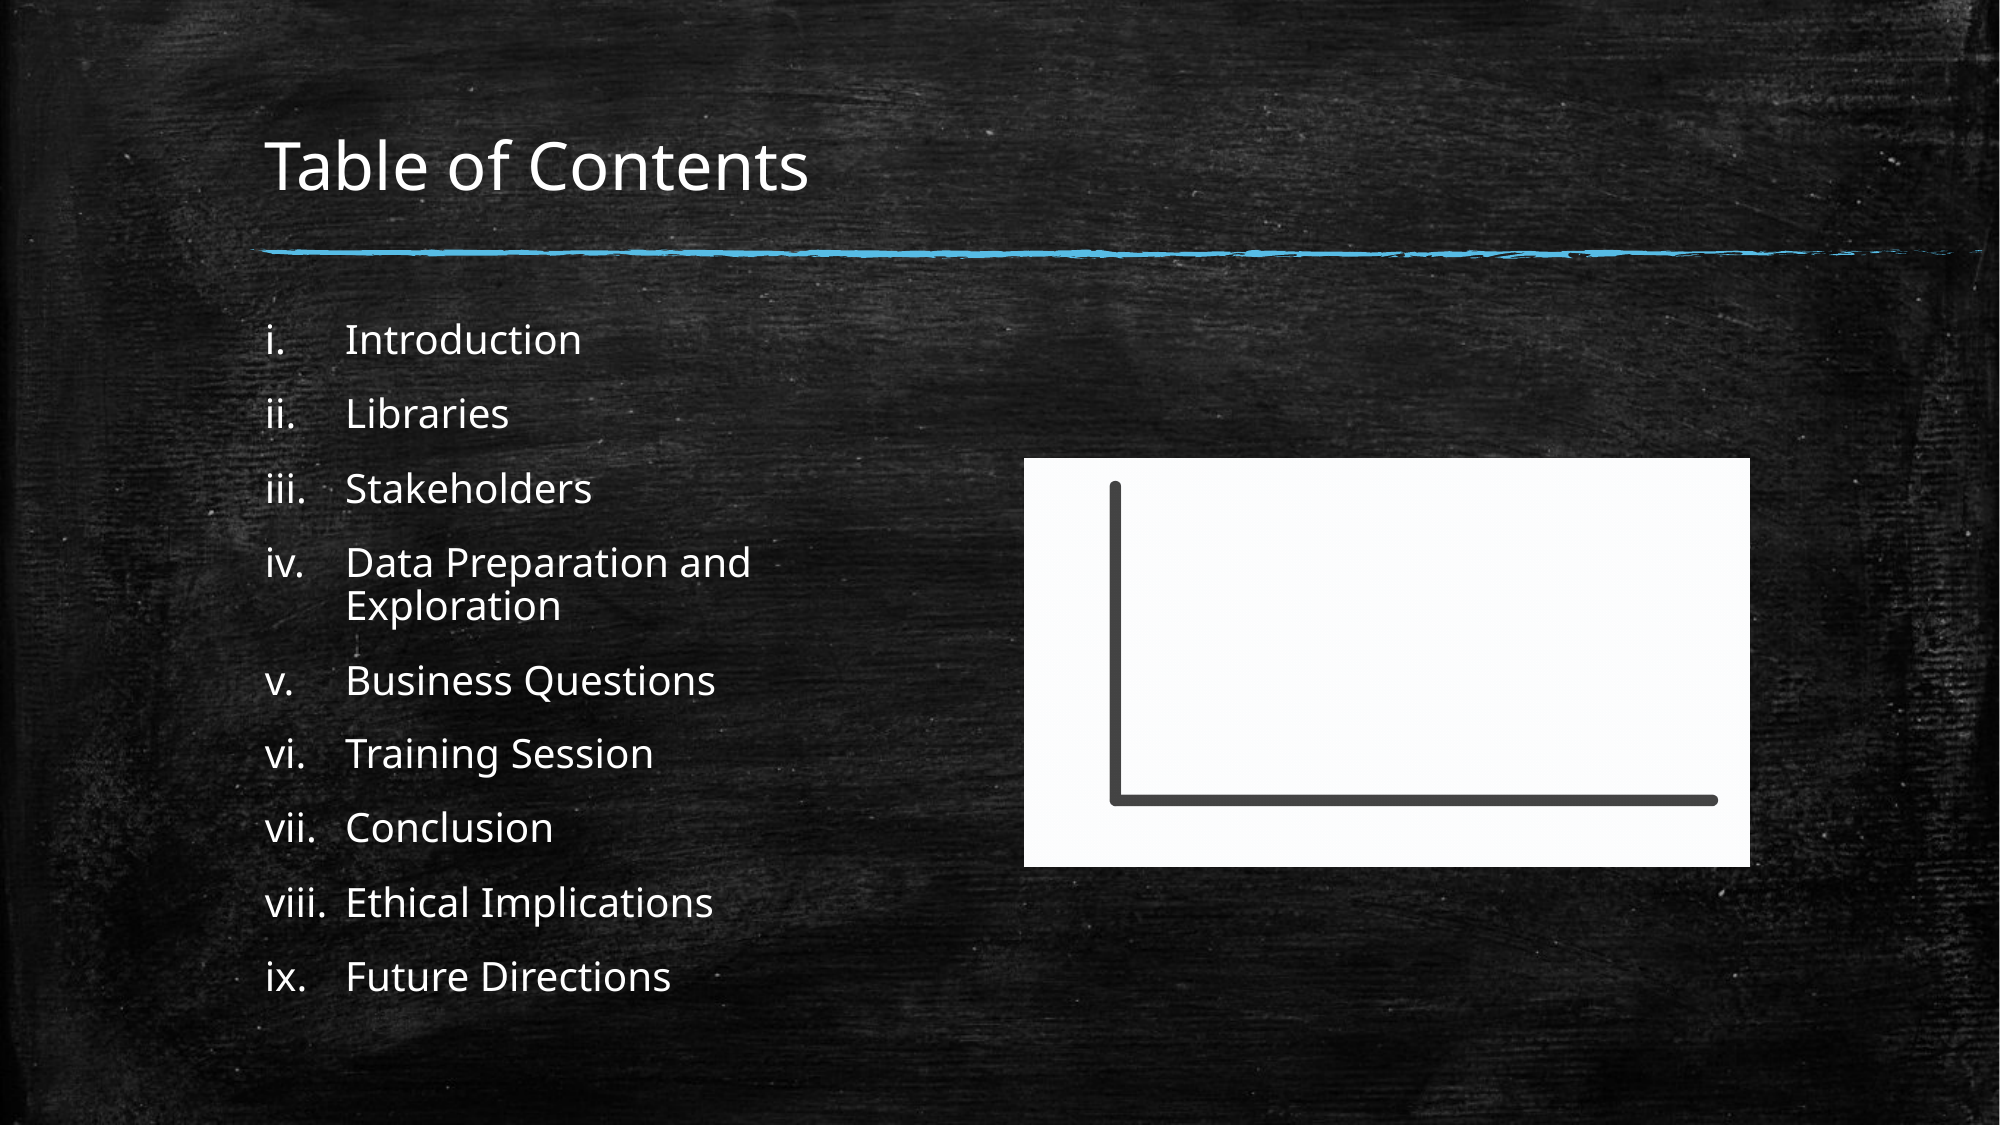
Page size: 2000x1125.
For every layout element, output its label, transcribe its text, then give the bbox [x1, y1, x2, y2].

picture [1024, 458, 1750, 867]
title Table of Contents [249, 45, 1750, 213]
list Introduction Libraries Stakeholders Data Preparation and Exploration Business Questions Training Session Conclusion Ethical Implications Future Directions [249, 312, 975, 1013]
